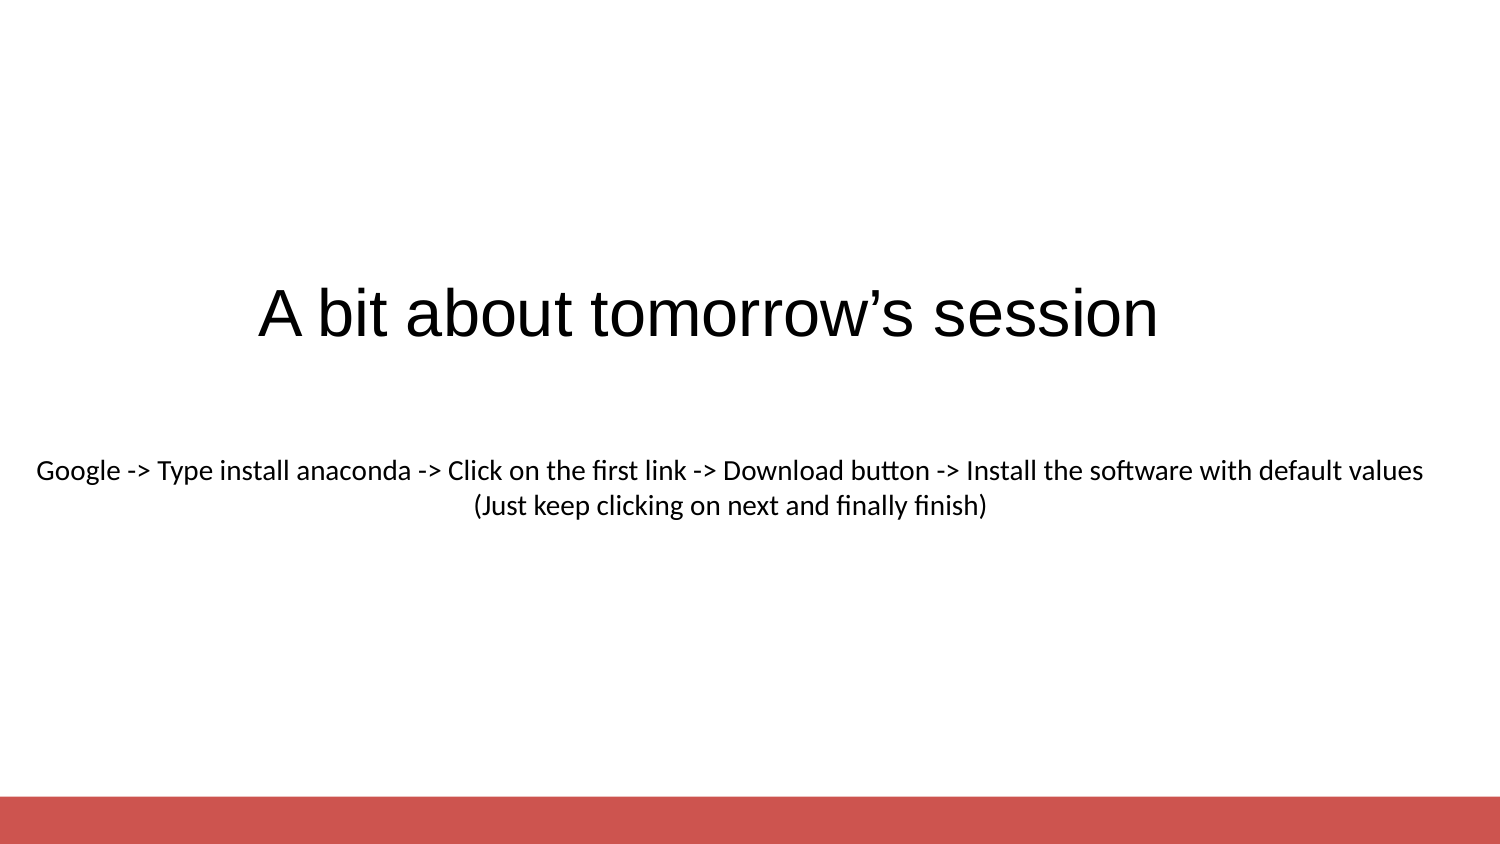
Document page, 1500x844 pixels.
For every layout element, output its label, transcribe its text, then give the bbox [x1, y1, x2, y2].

text_box [0, 796, 1500, 844]
title A bit about tomorrow’s session [254, 239, 1207, 381]
text_box Google -> Type install anaconda -> Click on the first link -> Download button -> Install the software with default values (Just keep clicking on next and finally finish) [0, 443, 1462, 529]
